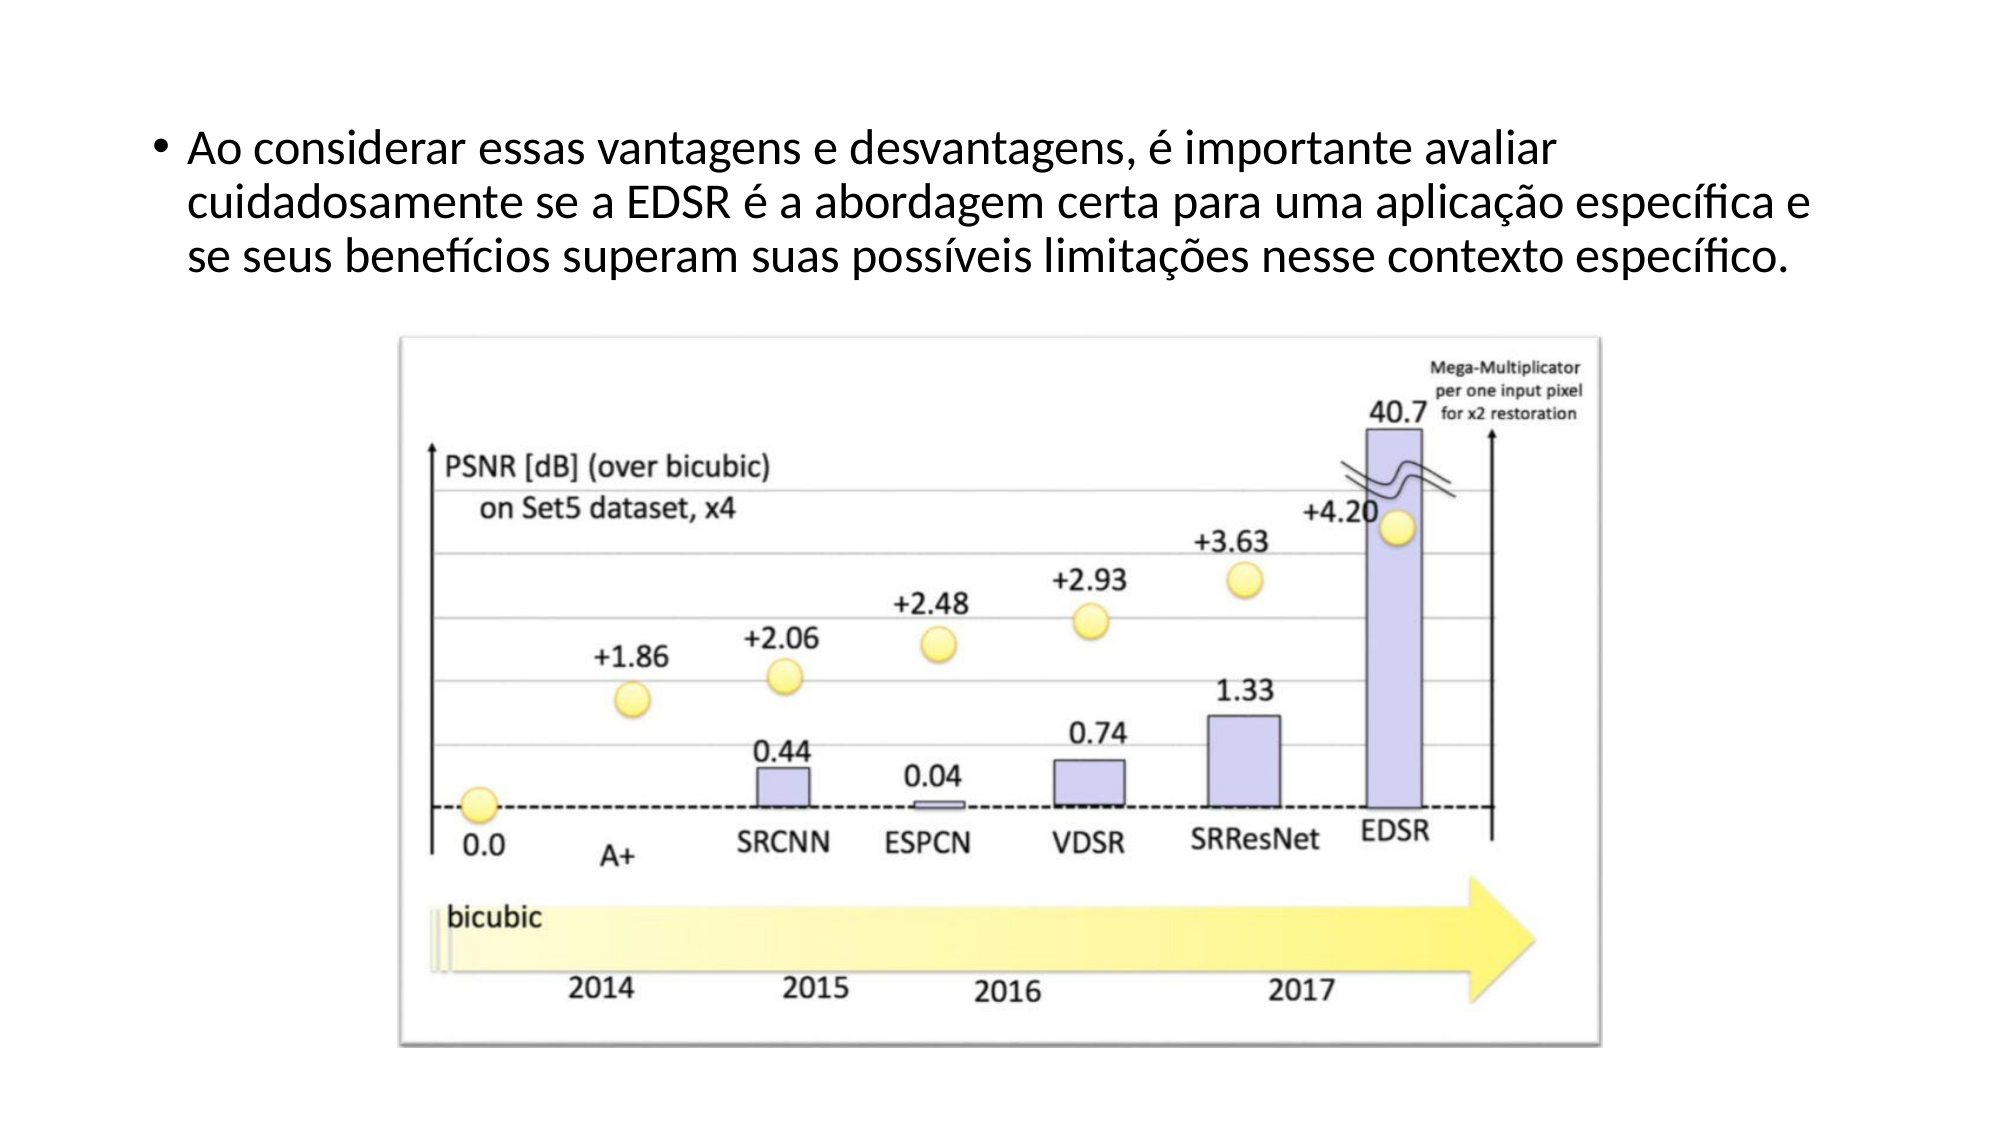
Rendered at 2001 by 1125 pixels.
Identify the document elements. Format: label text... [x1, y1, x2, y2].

list Ao considerar essas vantagens e desvantagens, é importante avaliar cuidadosamente se a EDSR é a abordagem certa para uma aplicação específica e se seus benefícios superam suas possíveis limitações nesse contexto específico. [137, 113, 1863, 317]
picture [397, 332, 1603, 1048]
